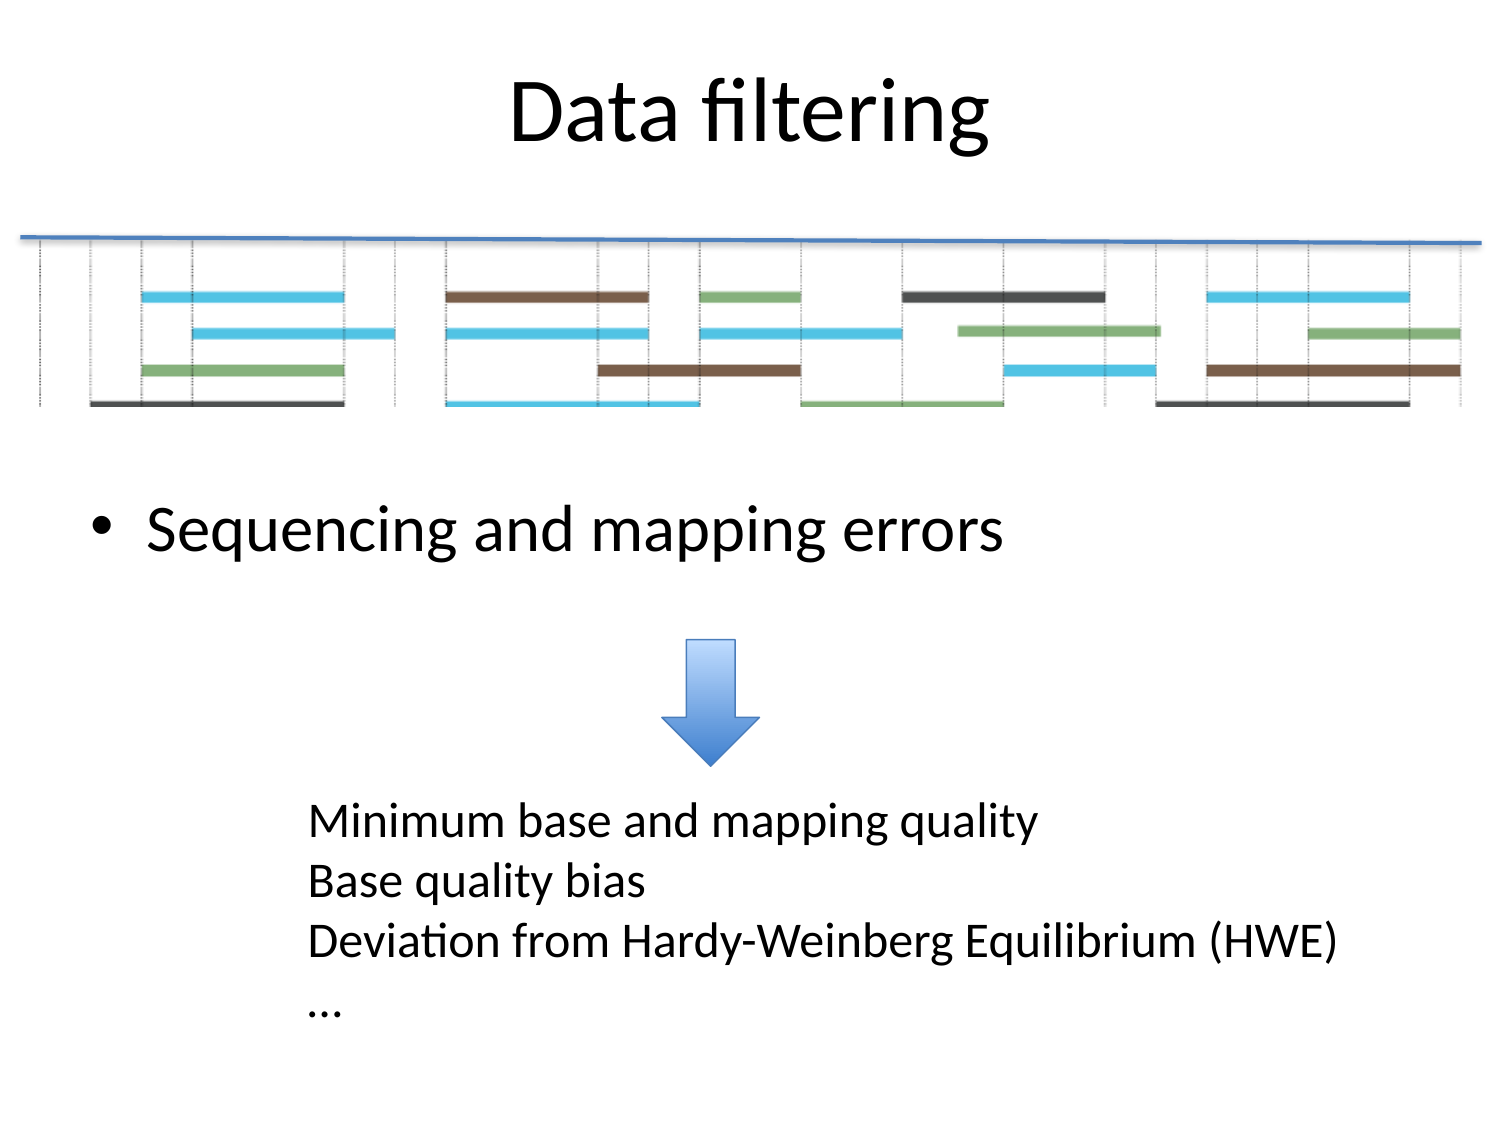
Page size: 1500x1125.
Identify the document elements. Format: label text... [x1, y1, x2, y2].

picture [0, 190, 1500, 407]
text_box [19, 236, 1482, 244]
text_box Minimum base and mapping quality Base quality bias Deviation from Hardy-Weinberg Equilibrium (HWE) … [292, 779, 1403, 1038]
text_box [661, 639, 760, 767]
list Sequencing and mapping errors [75, 416, 1425, 1125]
title Data filtering [75, 11, 1425, 188]
